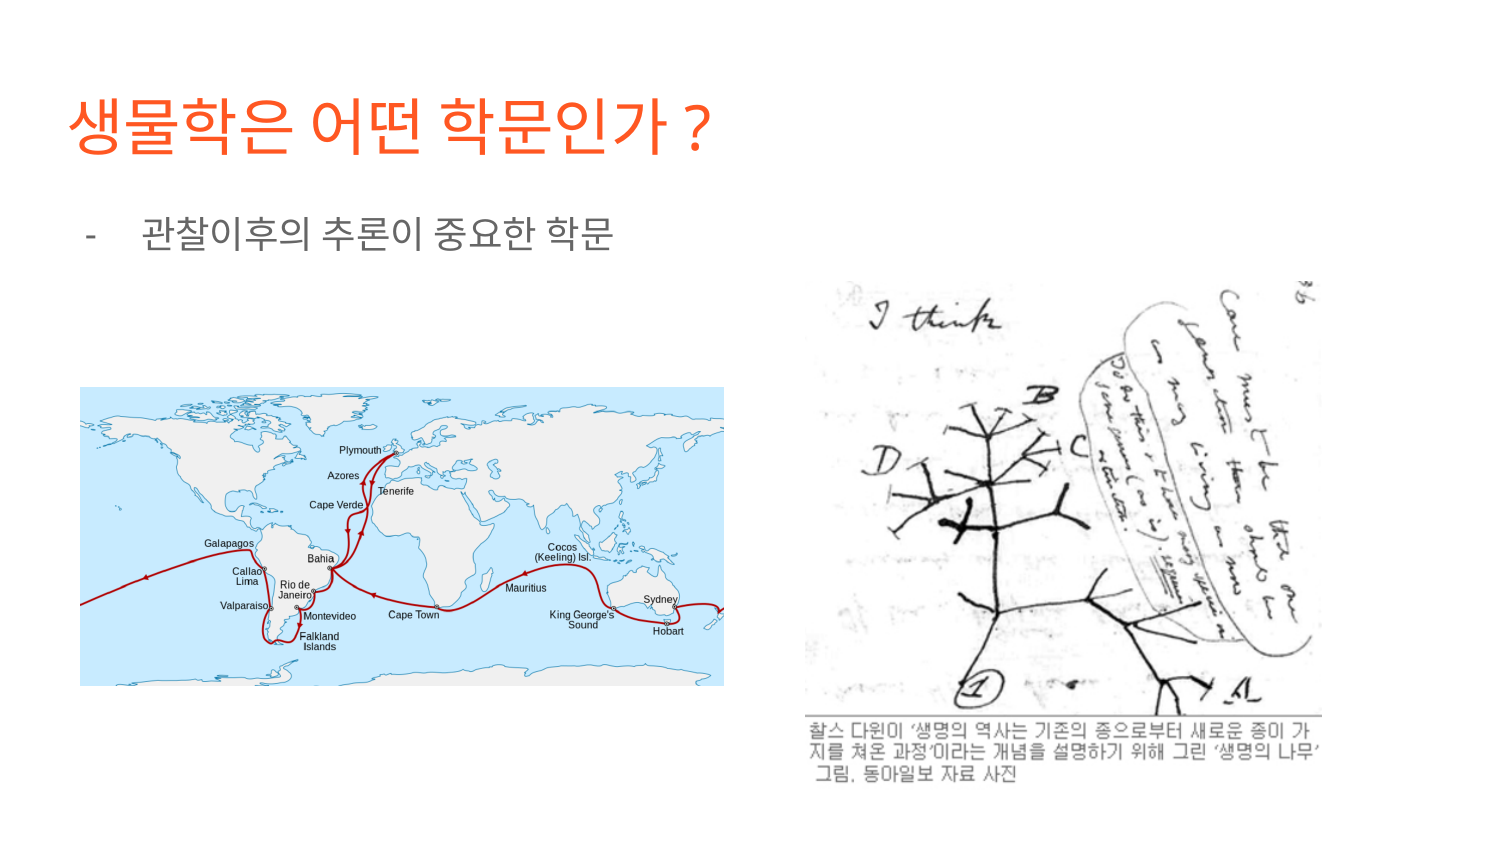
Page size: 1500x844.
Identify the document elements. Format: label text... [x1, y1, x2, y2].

picture [80, 387, 725, 687]
picture [805, 280, 1322, 794]
title 생물학은 어떤 학문인가? [51, 72, 1449, 167]
list 관찰이후의 추론이 중요한 학문 [51, 189, 1449, 750]
